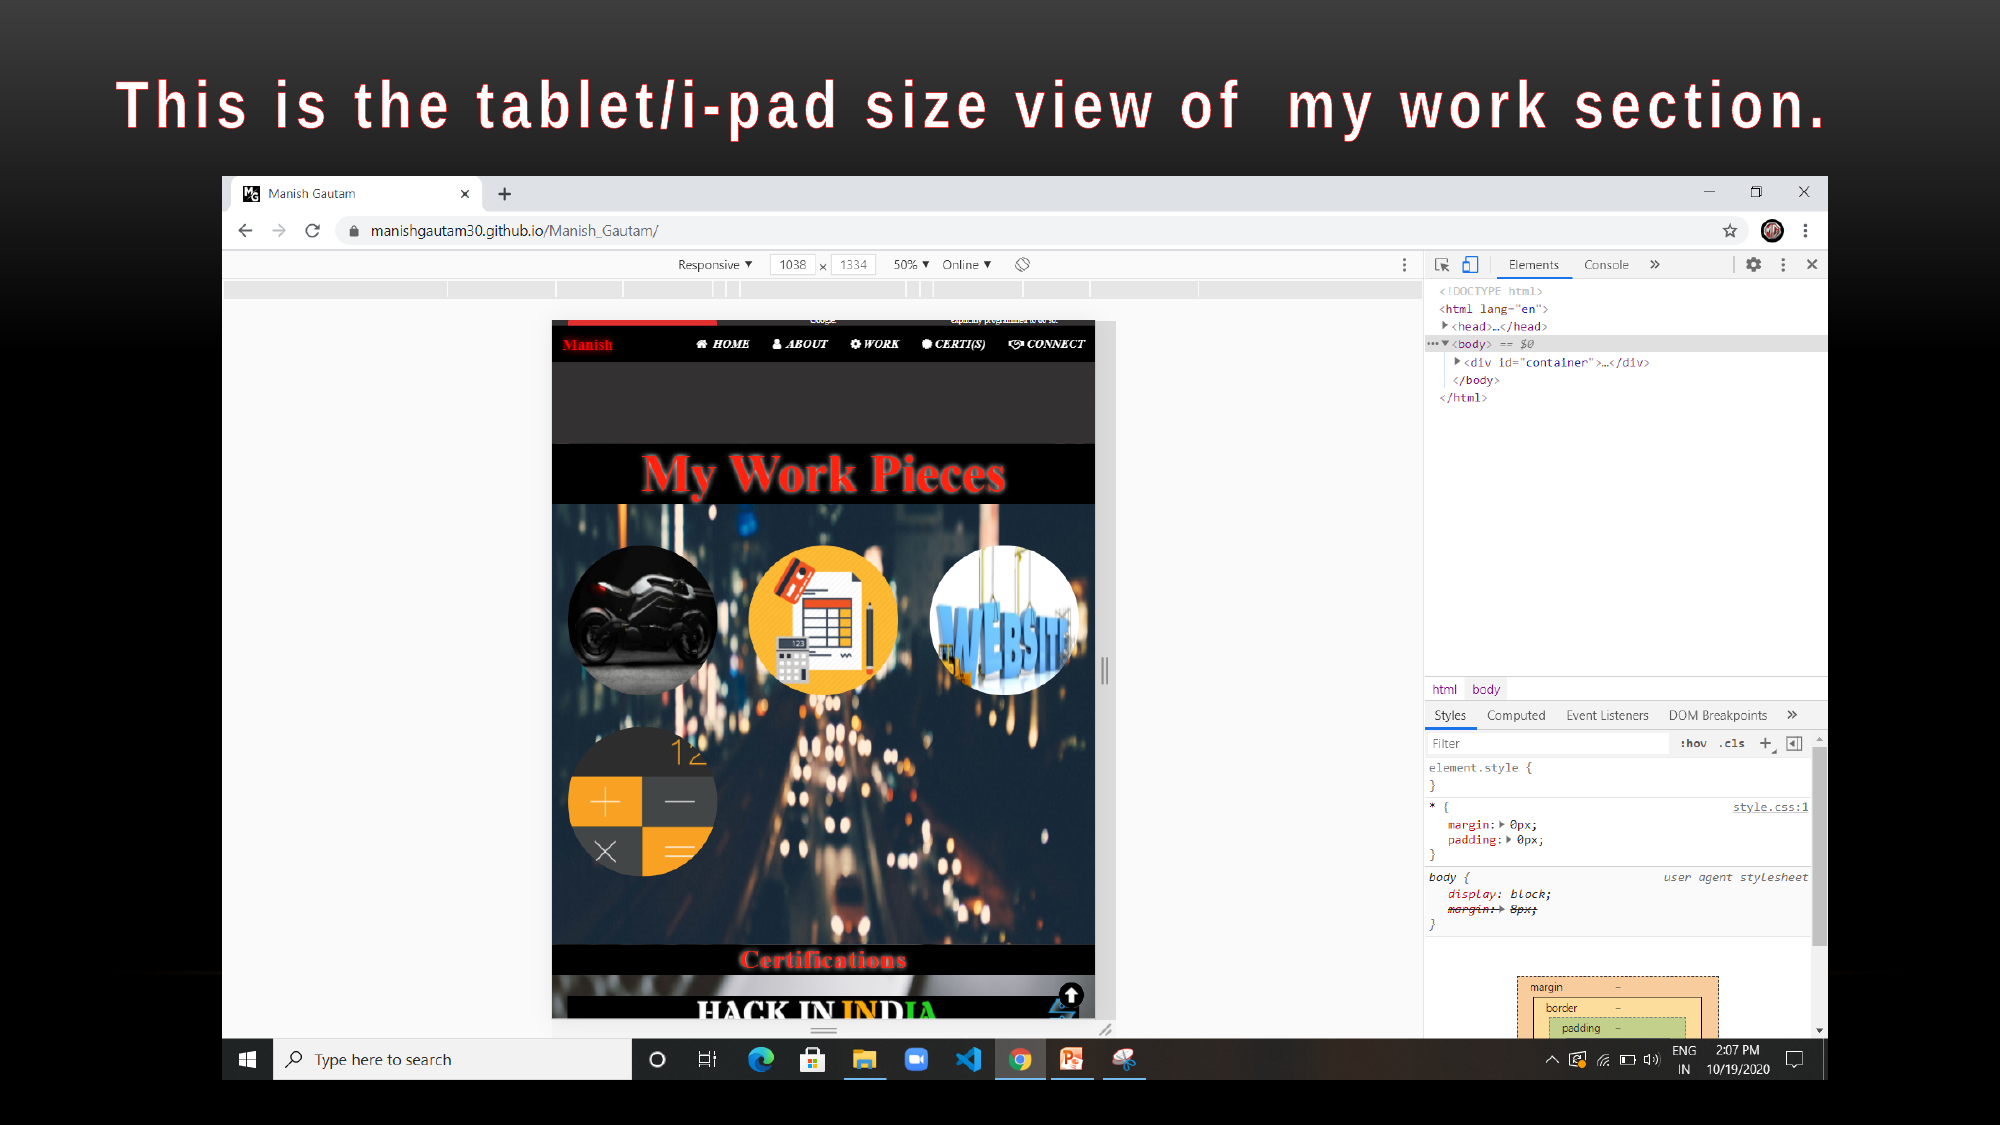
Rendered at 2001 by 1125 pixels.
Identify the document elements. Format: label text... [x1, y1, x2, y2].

picture [0, 0, 2000, 1125]
text_box This is the tablet/i-pad size view of my work section. [100, 53, 1843, 149]
